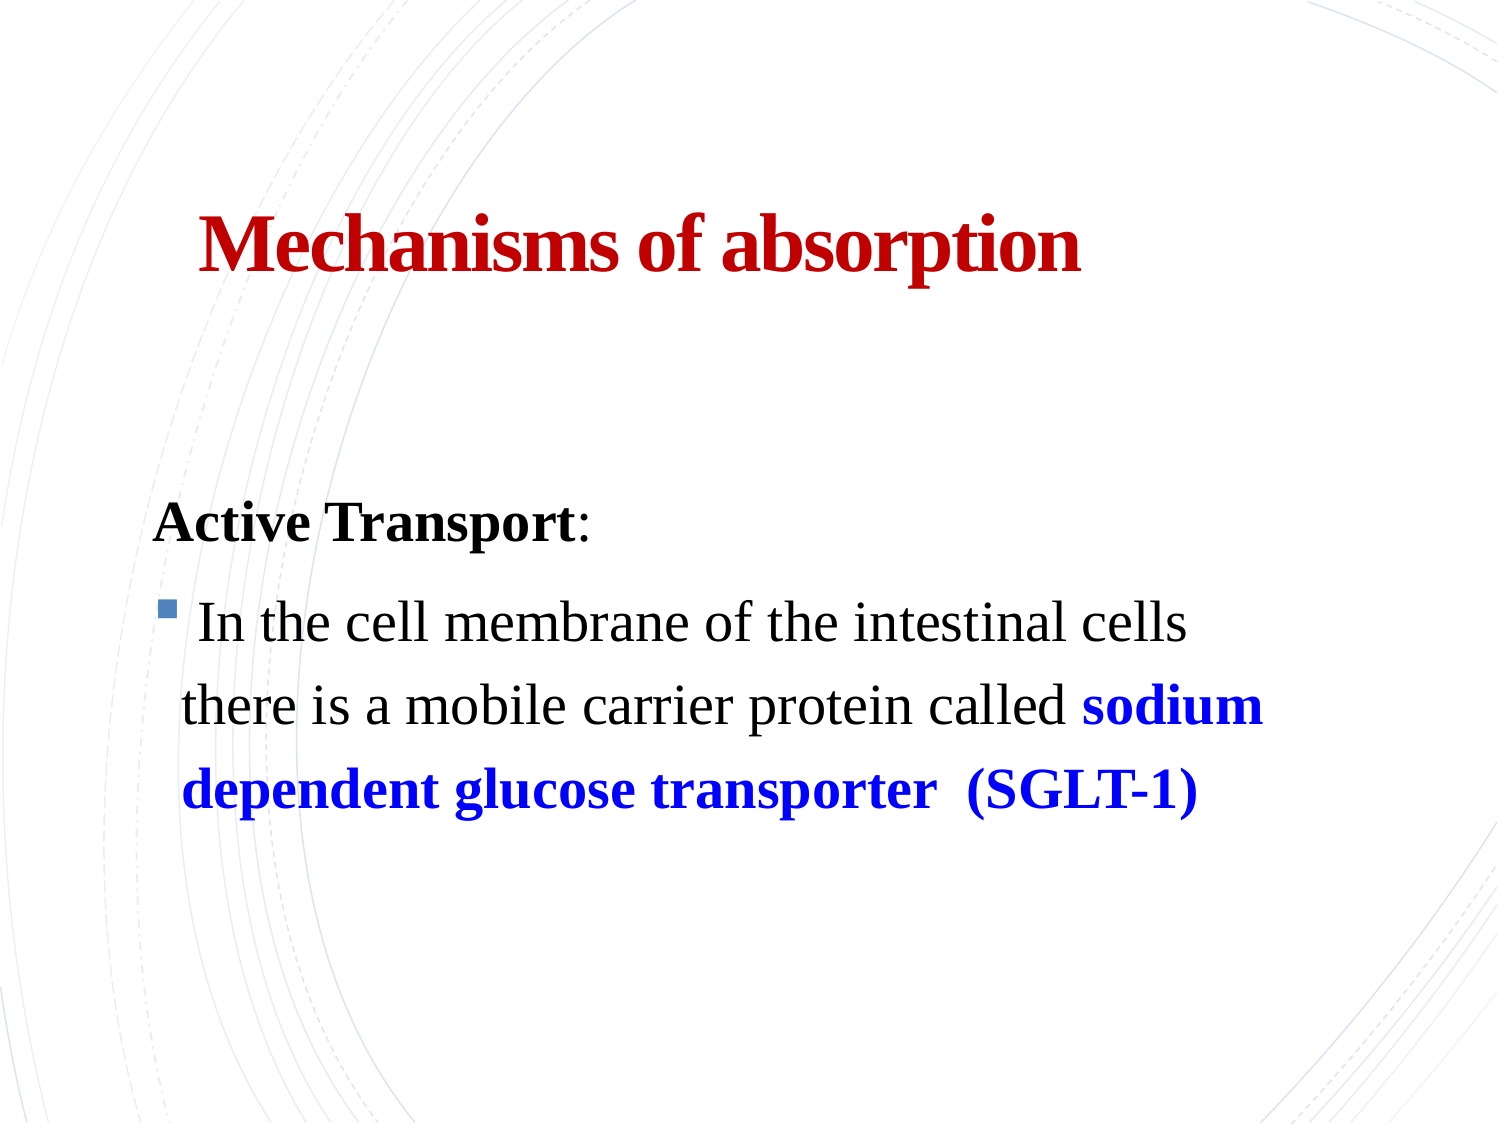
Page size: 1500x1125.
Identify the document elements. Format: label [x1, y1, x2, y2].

text_box [0, 0, 1498, 1125]
